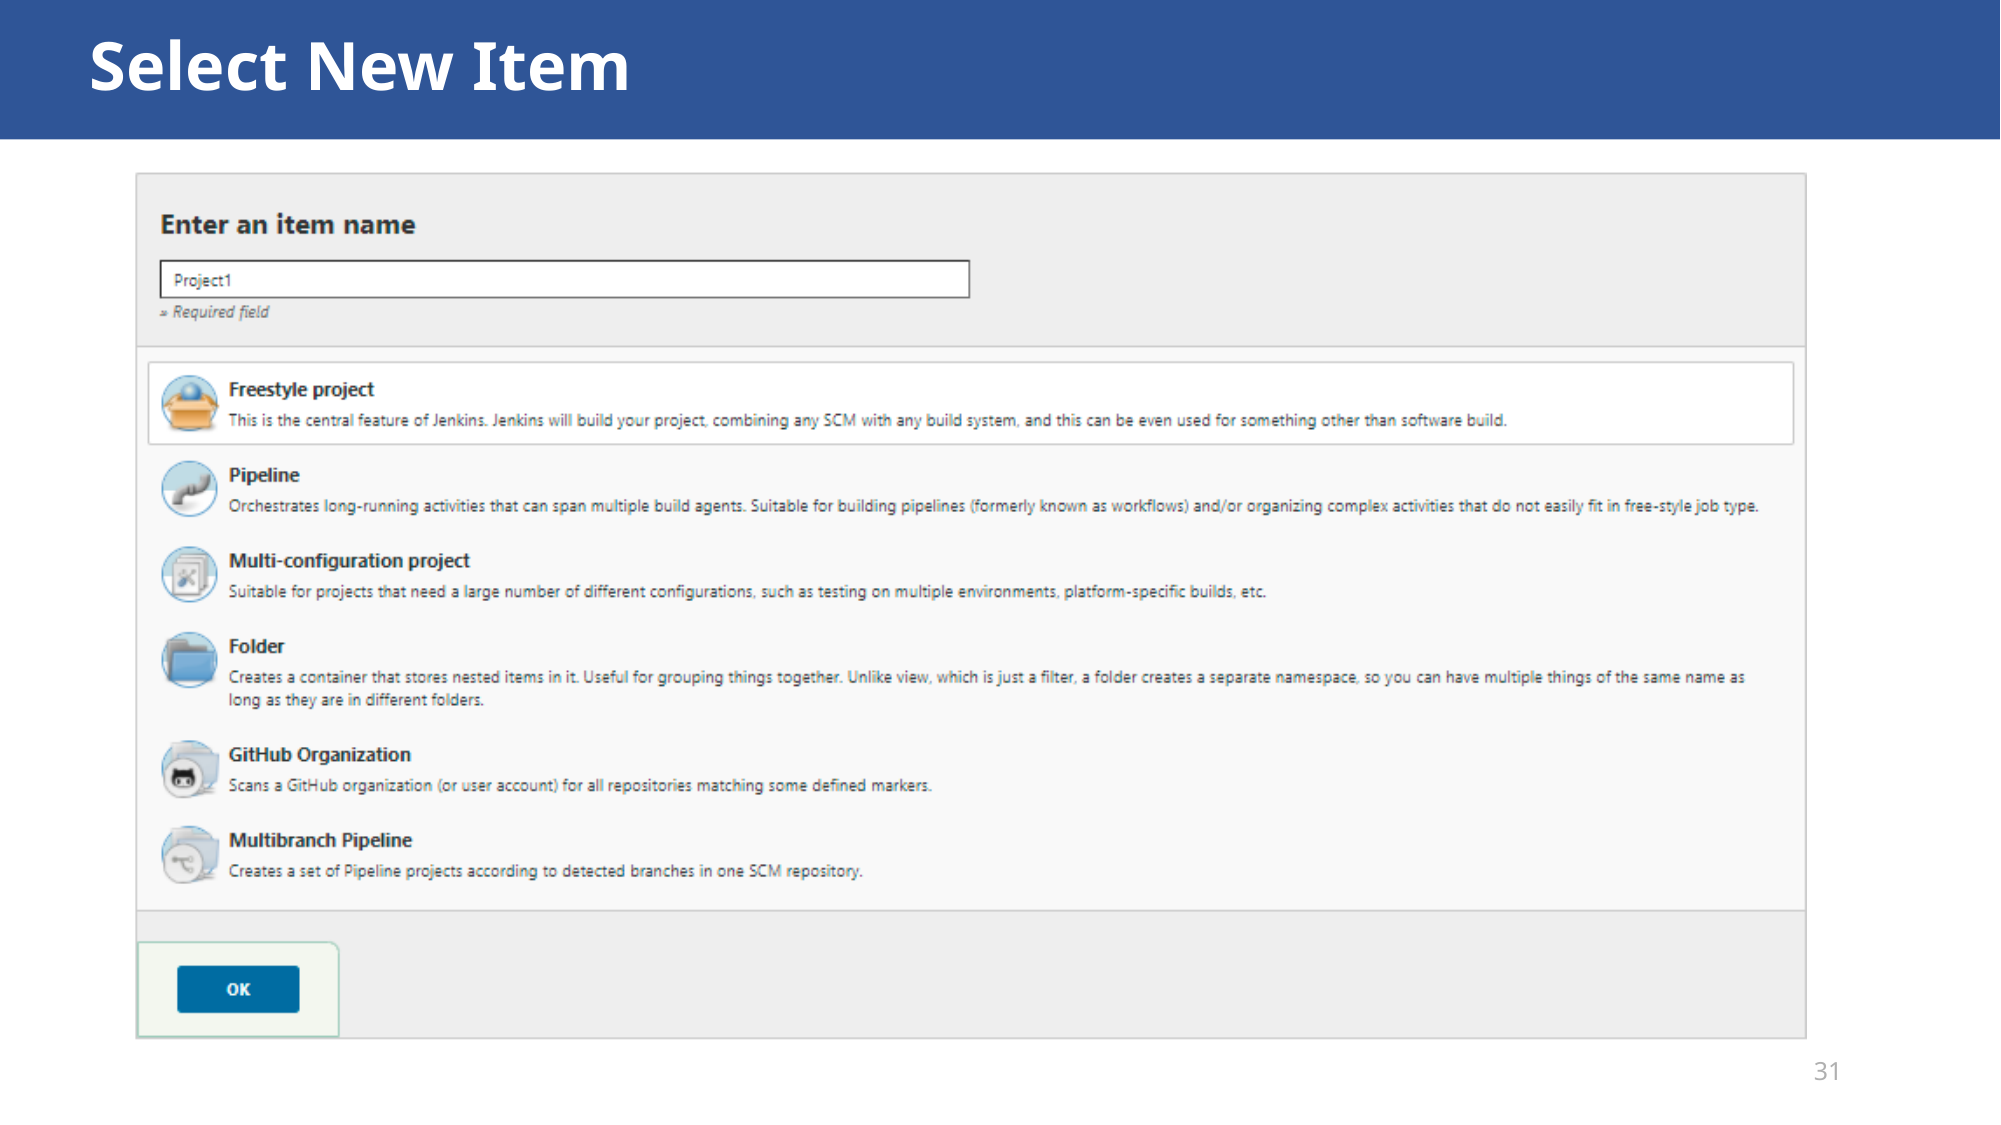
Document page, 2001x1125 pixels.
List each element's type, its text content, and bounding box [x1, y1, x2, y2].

slide_number 31 [1412, 1042, 1863, 1103]
title Select New Item [69, 26, 887, 111]
picture [134, 165, 1807, 1043]
